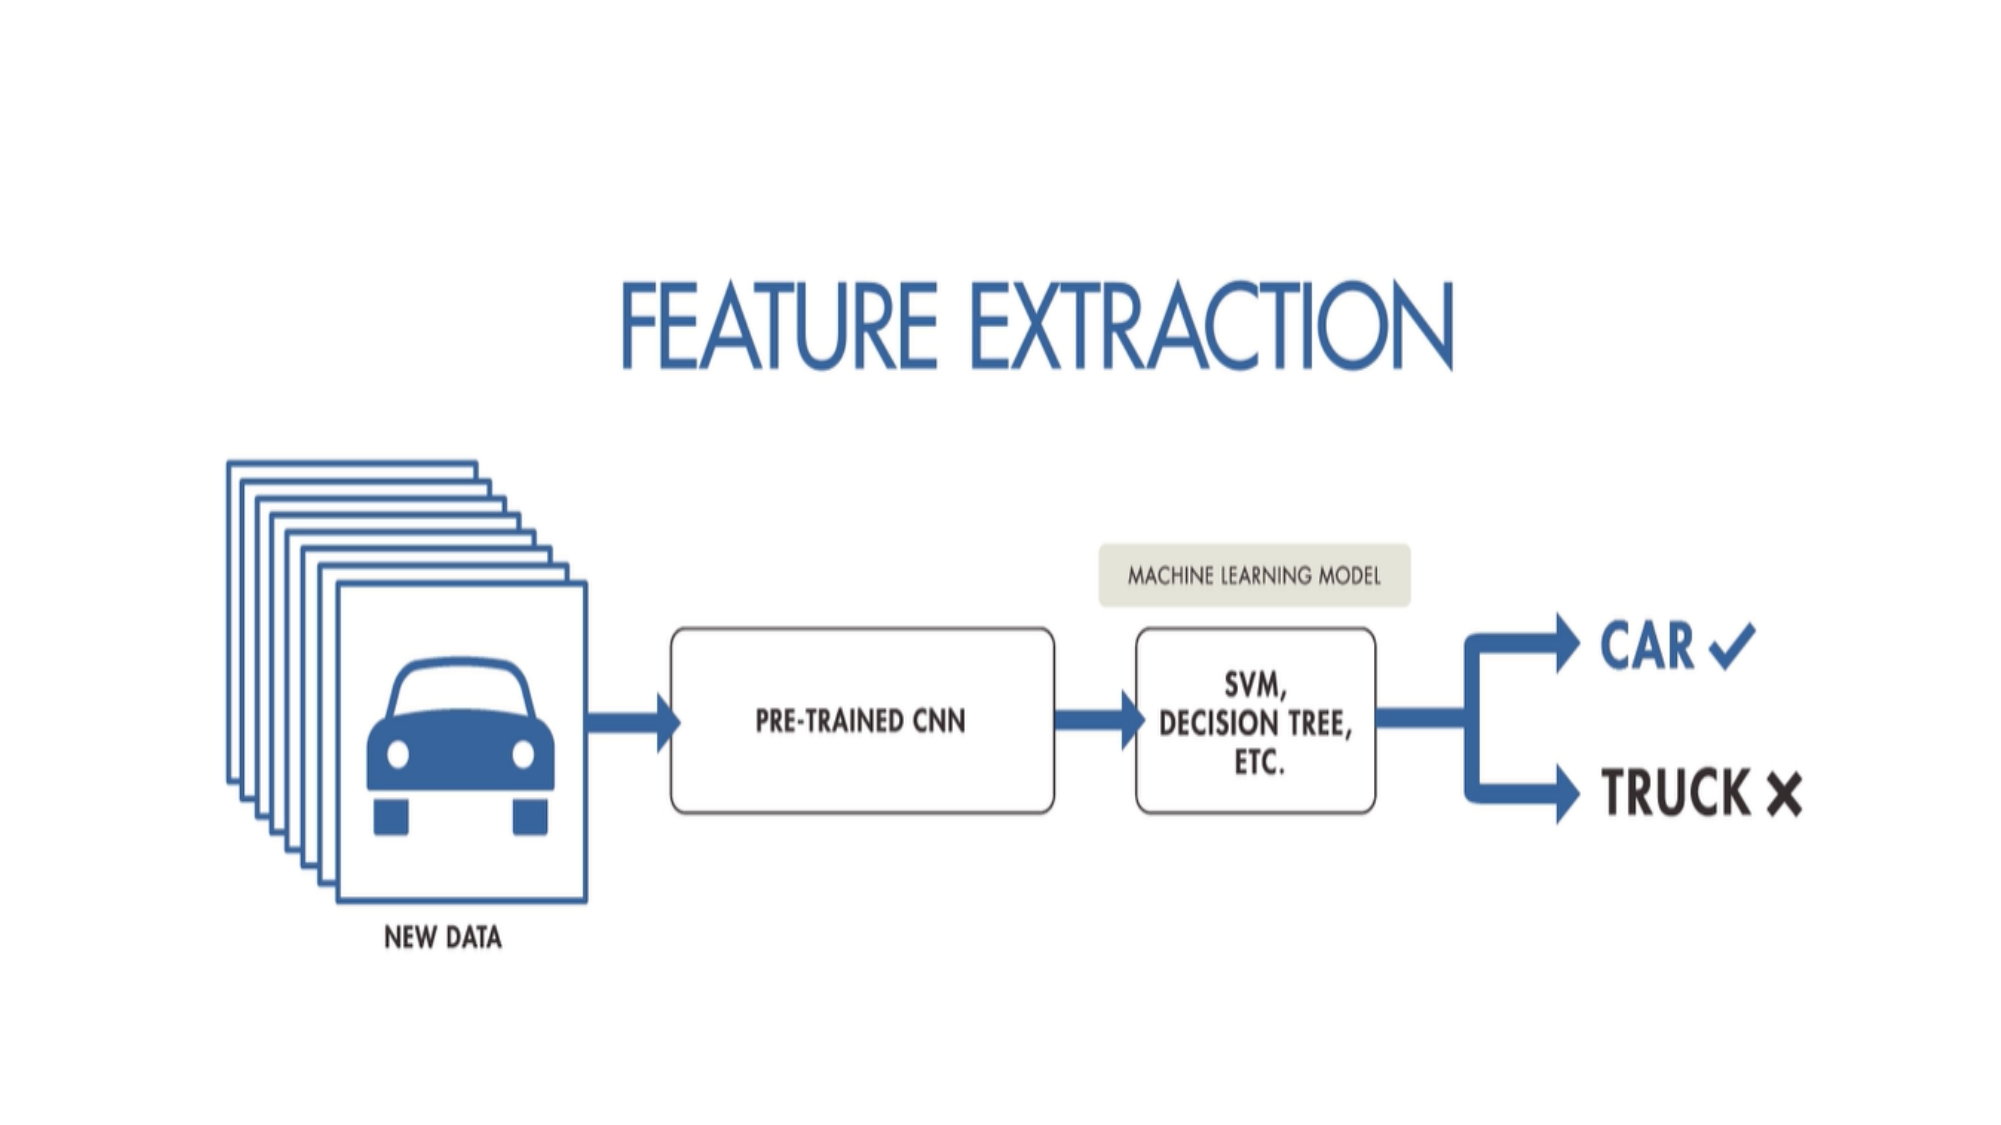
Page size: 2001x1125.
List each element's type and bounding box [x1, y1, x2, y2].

picture [206, 163, 1863, 1044]
